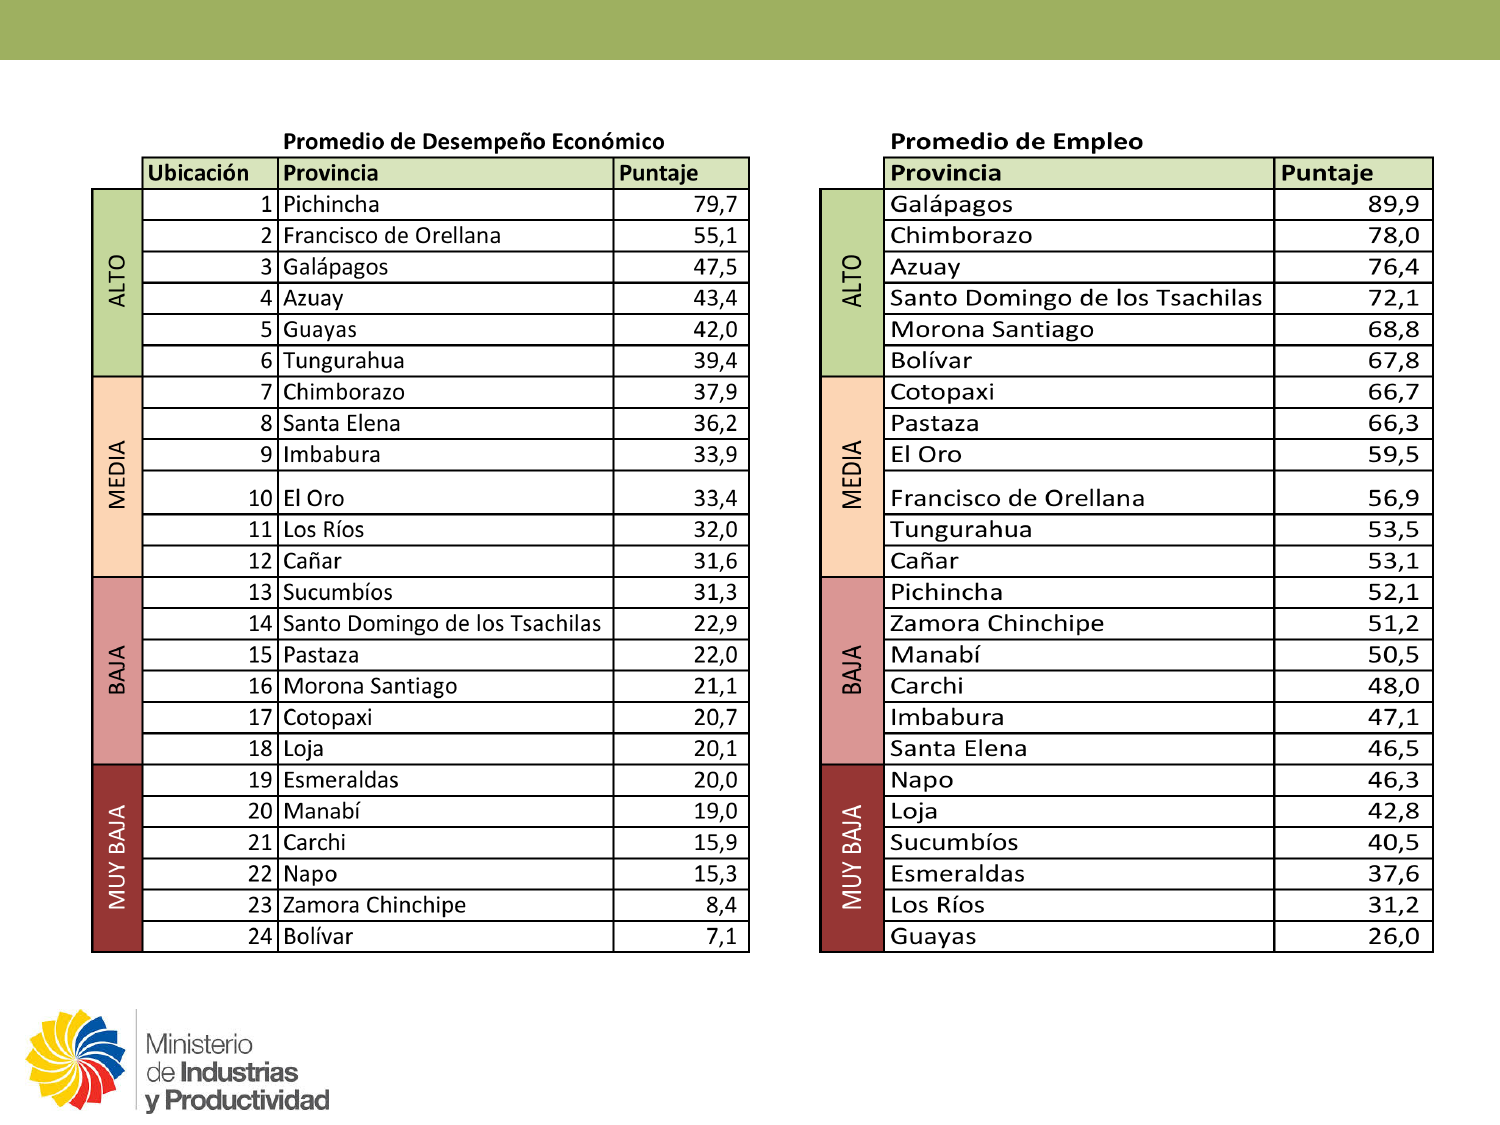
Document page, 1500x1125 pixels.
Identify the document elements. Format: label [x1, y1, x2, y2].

picture [25, 1008, 330, 1114]
picture [91, 125, 751, 953]
picture [819, 125, 1434, 953]
